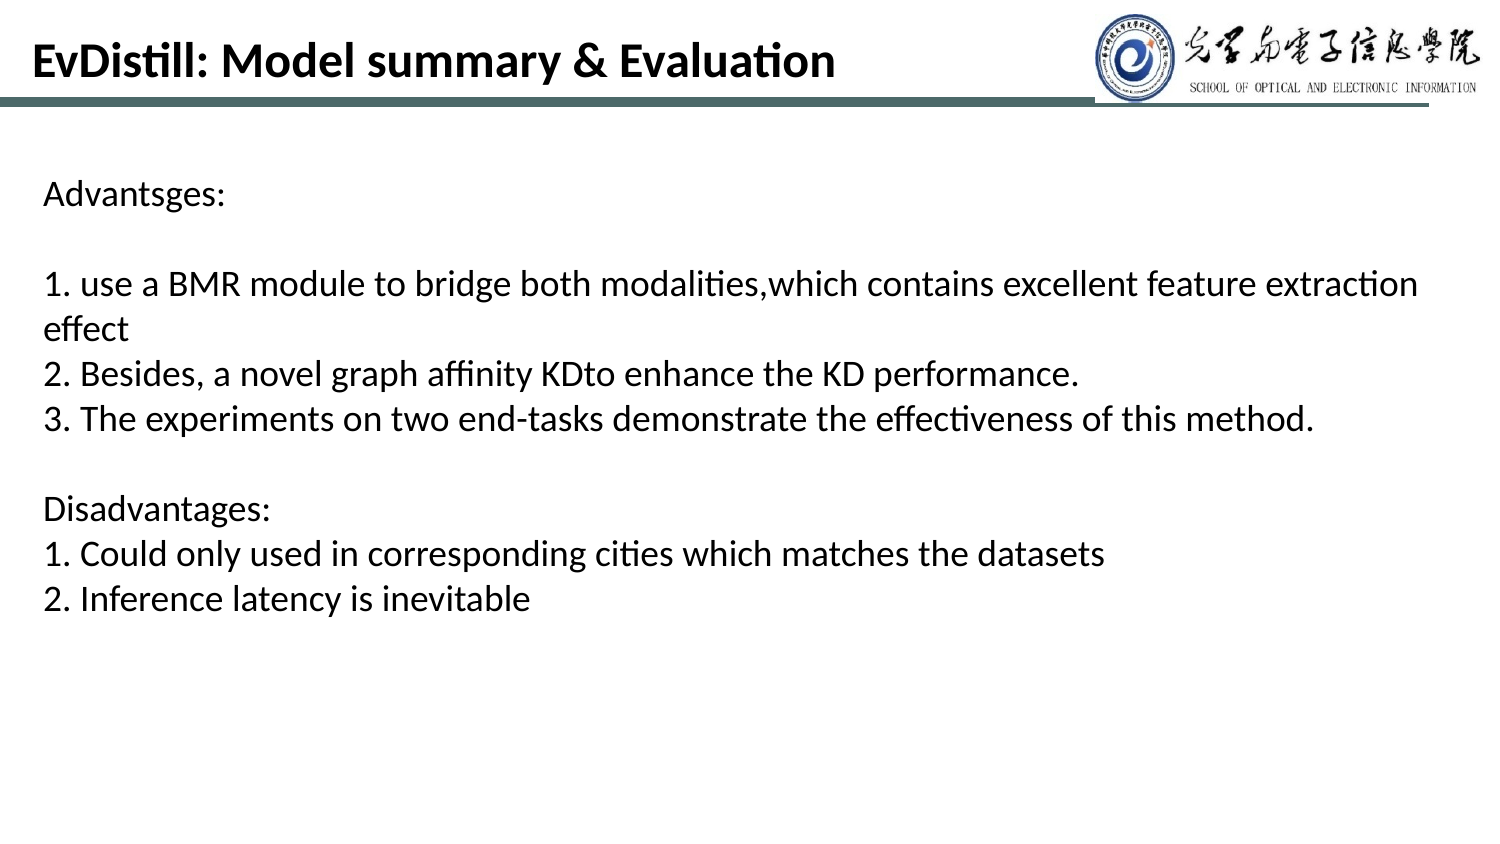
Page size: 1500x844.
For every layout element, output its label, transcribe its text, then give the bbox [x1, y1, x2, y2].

text_box EvDistill: Model summary & Evaluation [17, 20, 1095, 96]
text_box Advantsges: 1. use a BMR module to bridge both modalities,which contains excellent feature extraction effect 2. Besides, a novel graph affinity KDto enhance the KD performance. 3. The experiments on two end-tasks demonstrate the effectiveness of this method. Disadvantages: 1. Could only used in corresponding cities which matches the datasets 2. Inference latency is inevitable [28, 162, 1447, 627]
picture [1095, 14, 1483, 103]
